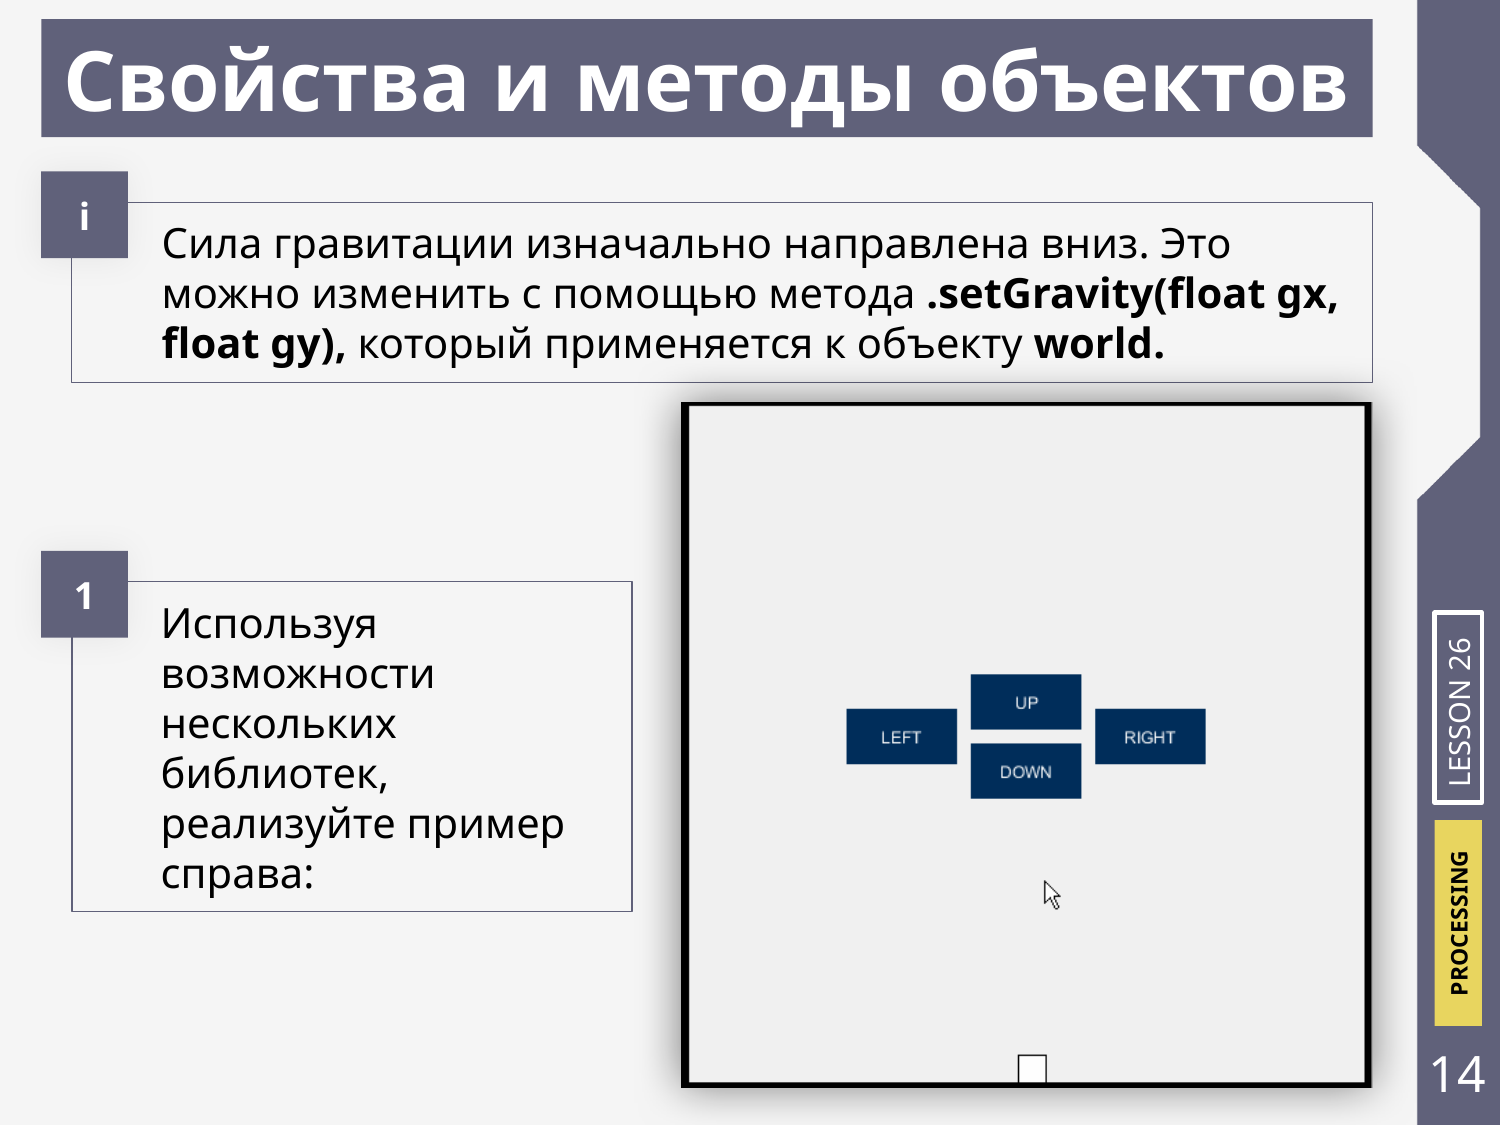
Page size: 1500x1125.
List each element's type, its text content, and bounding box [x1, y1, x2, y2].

text_box 1 [41, 550, 128, 638]
text_box Свойства и методы объектов [41, 19, 1373, 138]
text_box Используя возможности нескольких библиотек, реализуйте пример справа: [71, 581, 633, 912]
picture [0, 0, 1500, 1125]
slide_number ‹#› [1401, 1029, 1500, 1125]
text_box Сила гравитации изначально направлена вниз. Это можно изменить с помощью метода .setGravity(float gx, float gy), который применяется к объекту world. [71, 202, 1373, 383]
list LESSON 26 [1432, 610, 1484, 805]
text_box і [41, 171, 128, 259]
